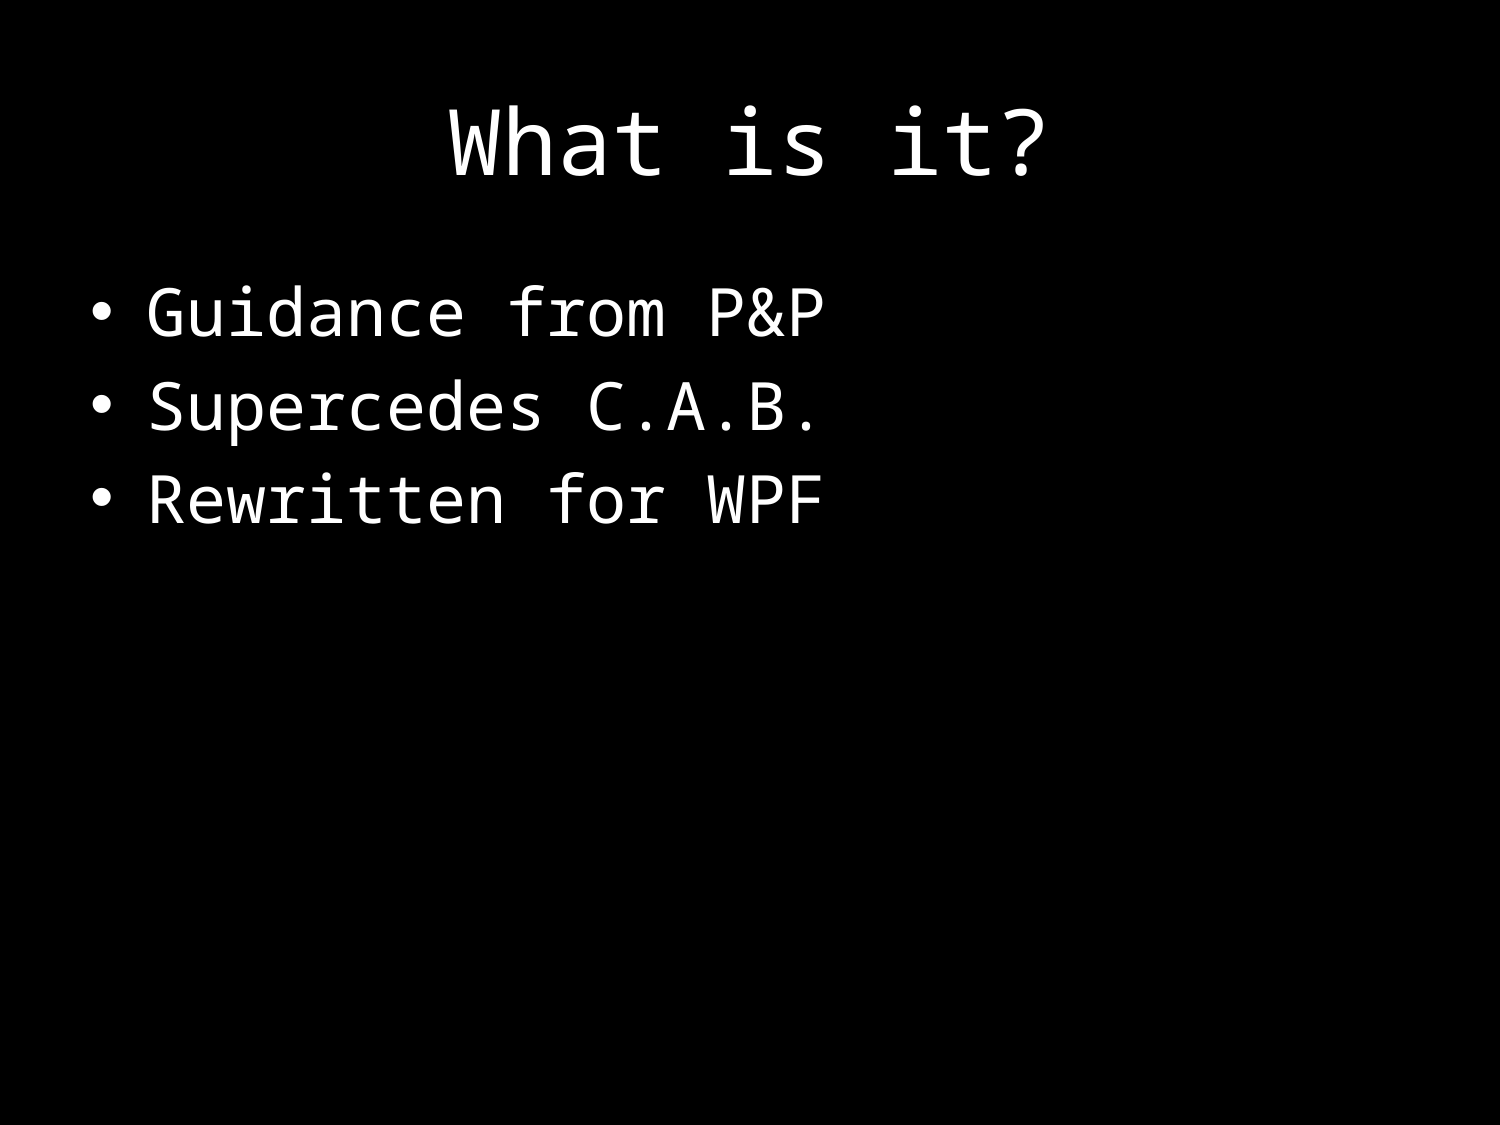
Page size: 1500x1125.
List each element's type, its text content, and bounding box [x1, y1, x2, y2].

list Guidance from P&P Supercedes C.A.B. Rewritten for WPF [75, 262, 1425, 1005]
title What is it? [75, 45, 1425, 233]
